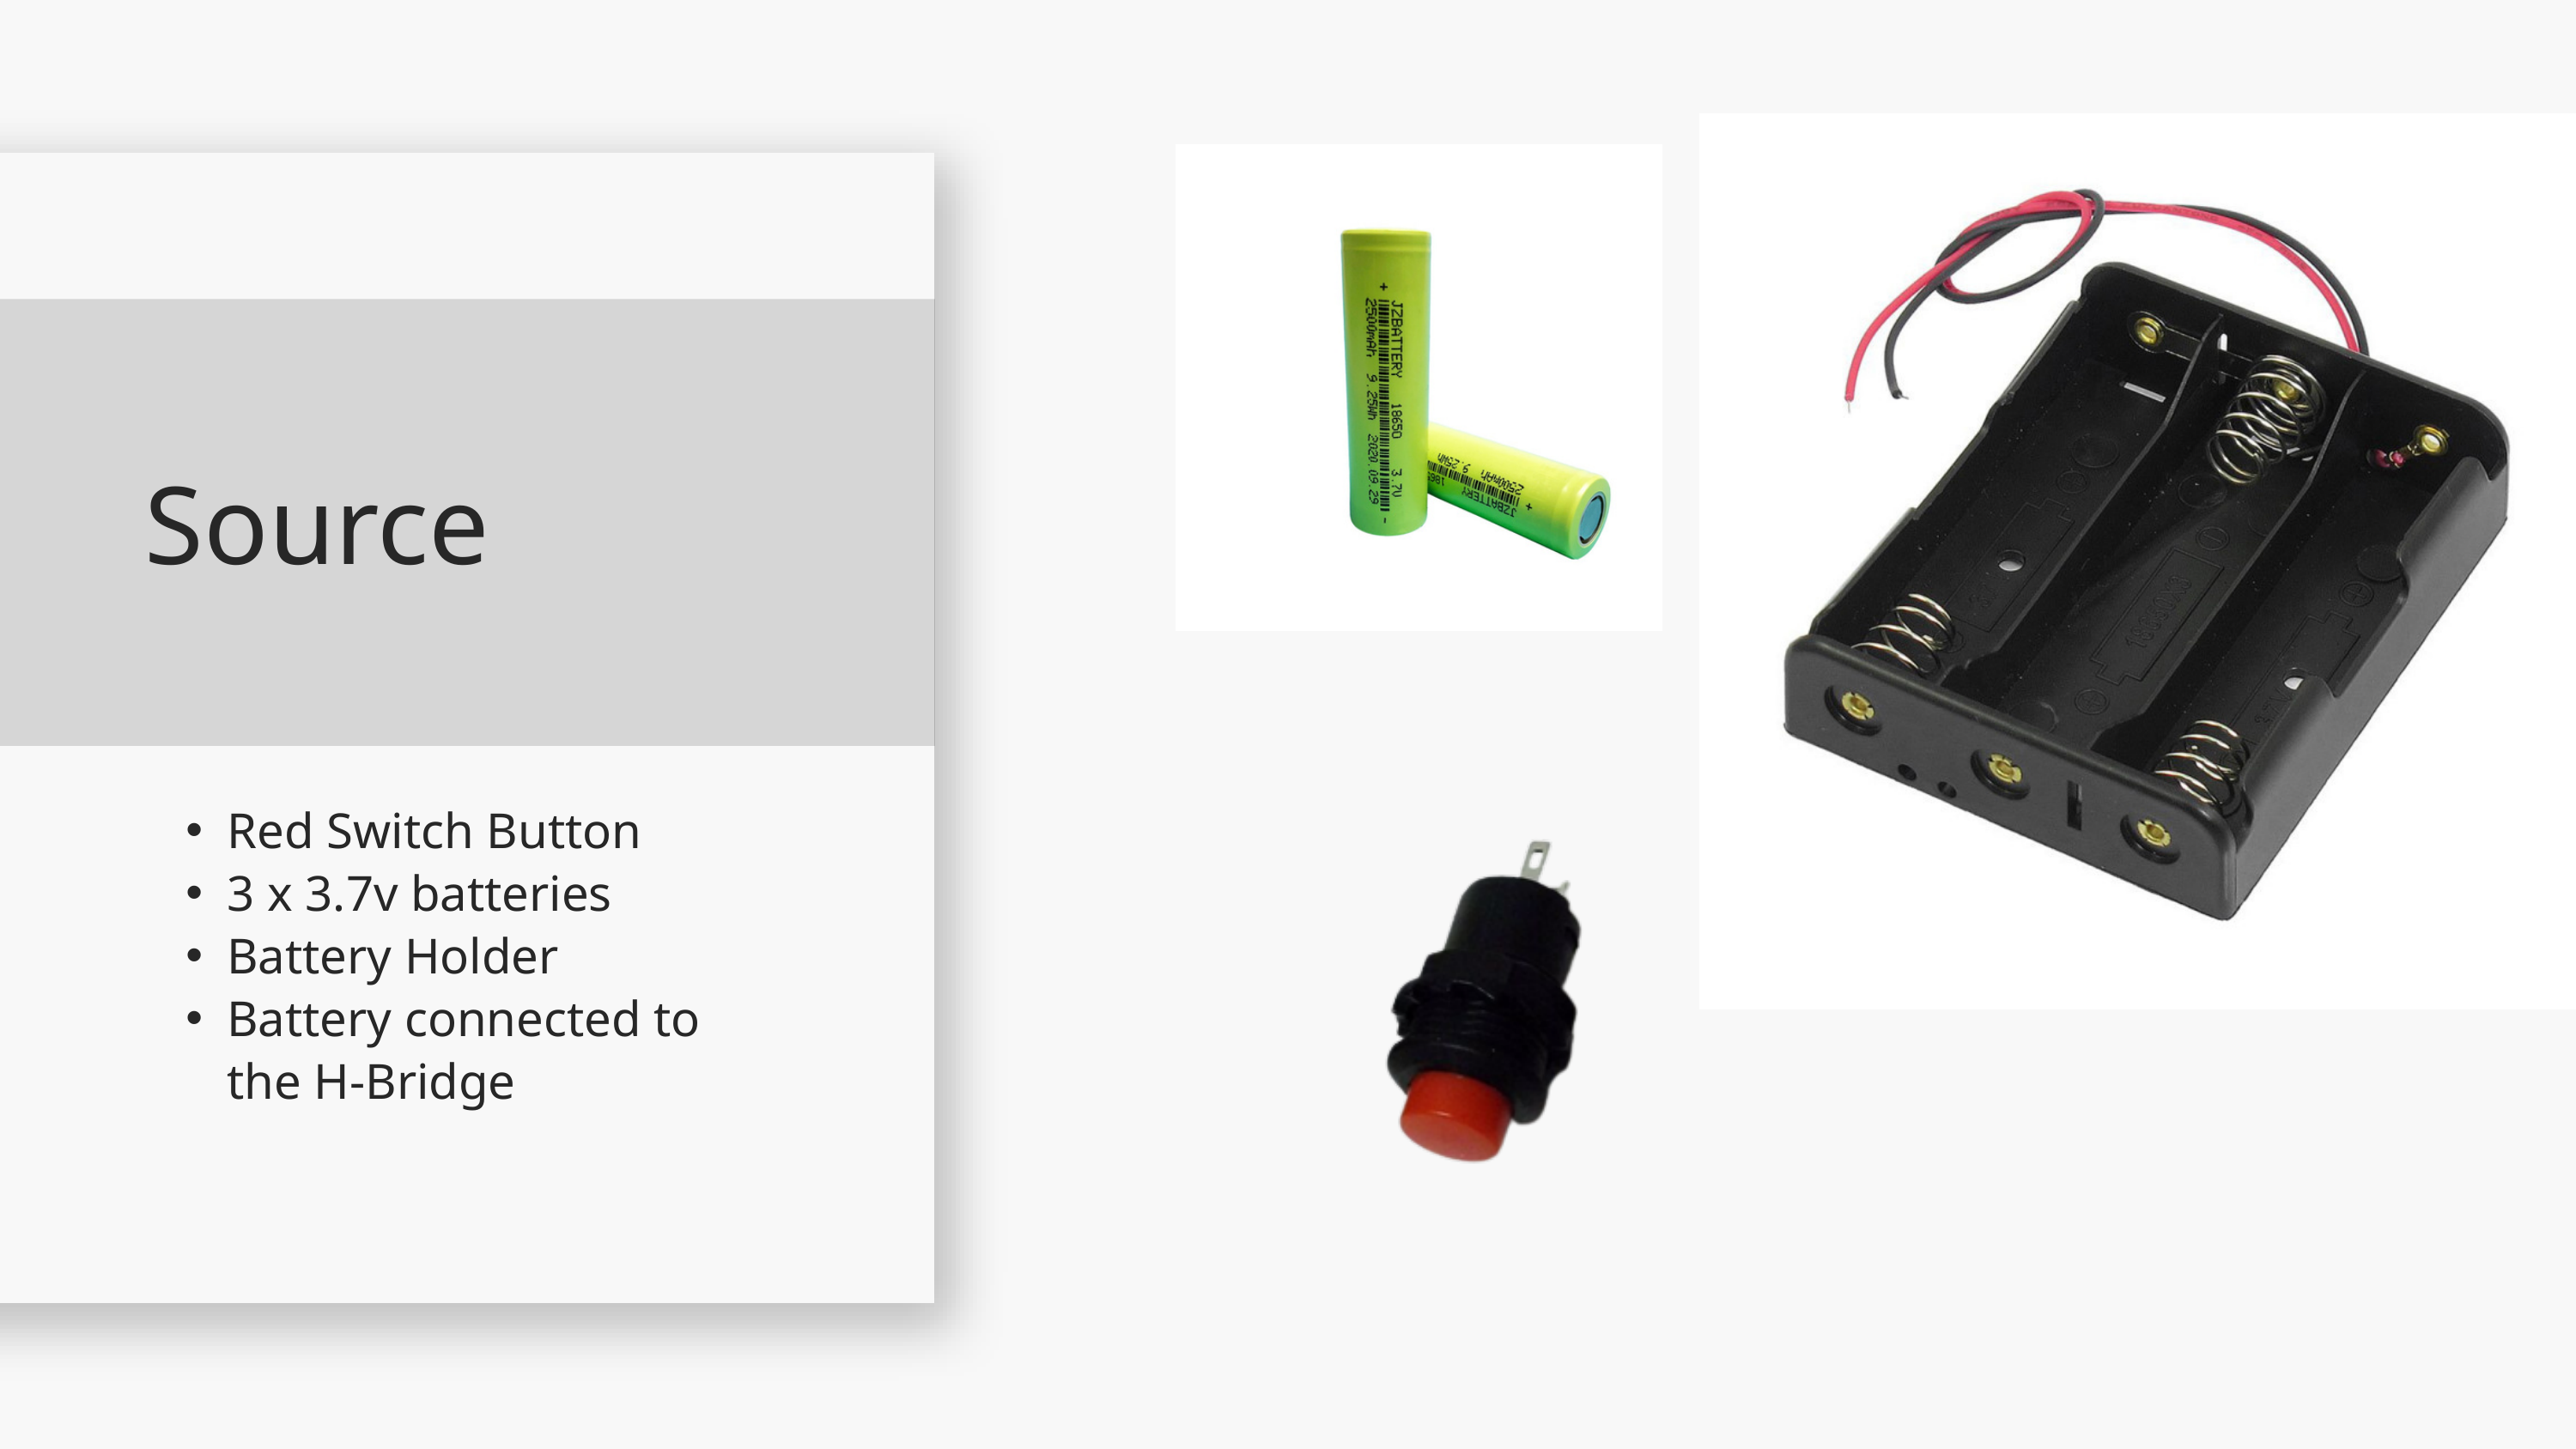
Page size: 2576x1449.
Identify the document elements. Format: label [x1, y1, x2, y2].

picture [1336, 798, 1616, 1271]
picture [1698, 113, 2576, 1009]
picture [1176, 144, 1662, 631]
picture [0, 110, 1008, 1382]
